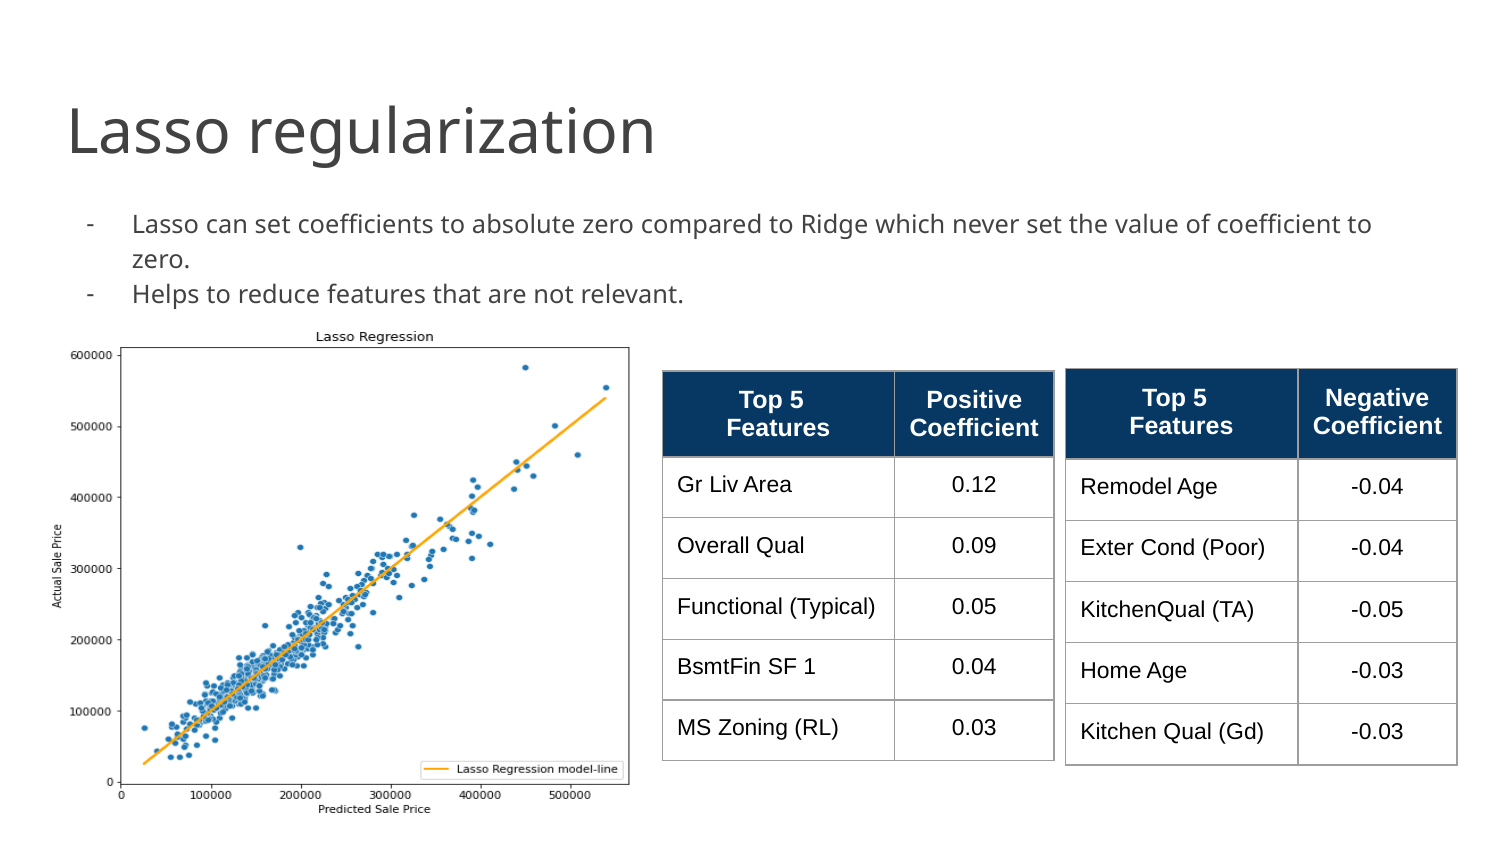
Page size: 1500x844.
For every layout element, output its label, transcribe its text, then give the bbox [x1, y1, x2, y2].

list Lasso can set coefficients to absolute zero compared to Ridge which never set the value of coefficient to zero. Helps to reduce features that are not relevant. [51, 188, 1449, 324]
picture [43, 330, 650, 818]
table_header Top 5 Features [1066, 369, 1297, 458]
table_header Top 5 Features [663, 372, 894, 456]
table_cell KitchenQual (TA) [1066, 582, 1297, 642]
table_cell Overall Qual [663, 518, 894, 578]
table_cell MS Zoning (RL) [663, 701, 894, 760]
title Lasso regularization [51, 61, 1449, 182]
table_cell Gr Liv Area [663, 458, 894, 517]
table_cell 0.03 [895, 701, 1053, 760]
table_cell BsmtFin SF 1 [663, 640, 894, 699]
table_cell -0.04 [1299, 521, 1456, 581]
table_cell 0.05 [895, 579, 1053, 639]
table_cell 0.12 [895, 458, 1053, 517]
table_cell Remodel Age [1066, 460, 1297, 520]
table_cell -0.03 [1299, 704, 1456, 764]
table_cell 0.09 [895, 518, 1053, 578]
table_header Positive Coefficient [895, 372, 1053, 456]
table_header Negative Coefficient [1299, 369, 1456, 458]
table_cell Functional (Typical) [663, 579, 894, 639]
table_cell 0.04 [895, 640, 1053, 699]
table_cell -0.03 [1299, 643, 1456, 703]
table_cell Kitchen Qual (Gd) [1066, 704, 1297, 764]
table_cell Home Age [1066, 643, 1297, 703]
table_cell -0.04 [1299, 460, 1456, 520]
table_cell -0.05 [1299, 582, 1456, 642]
table_cell Exter Cond (Poor) [1066, 521, 1297, 581]
